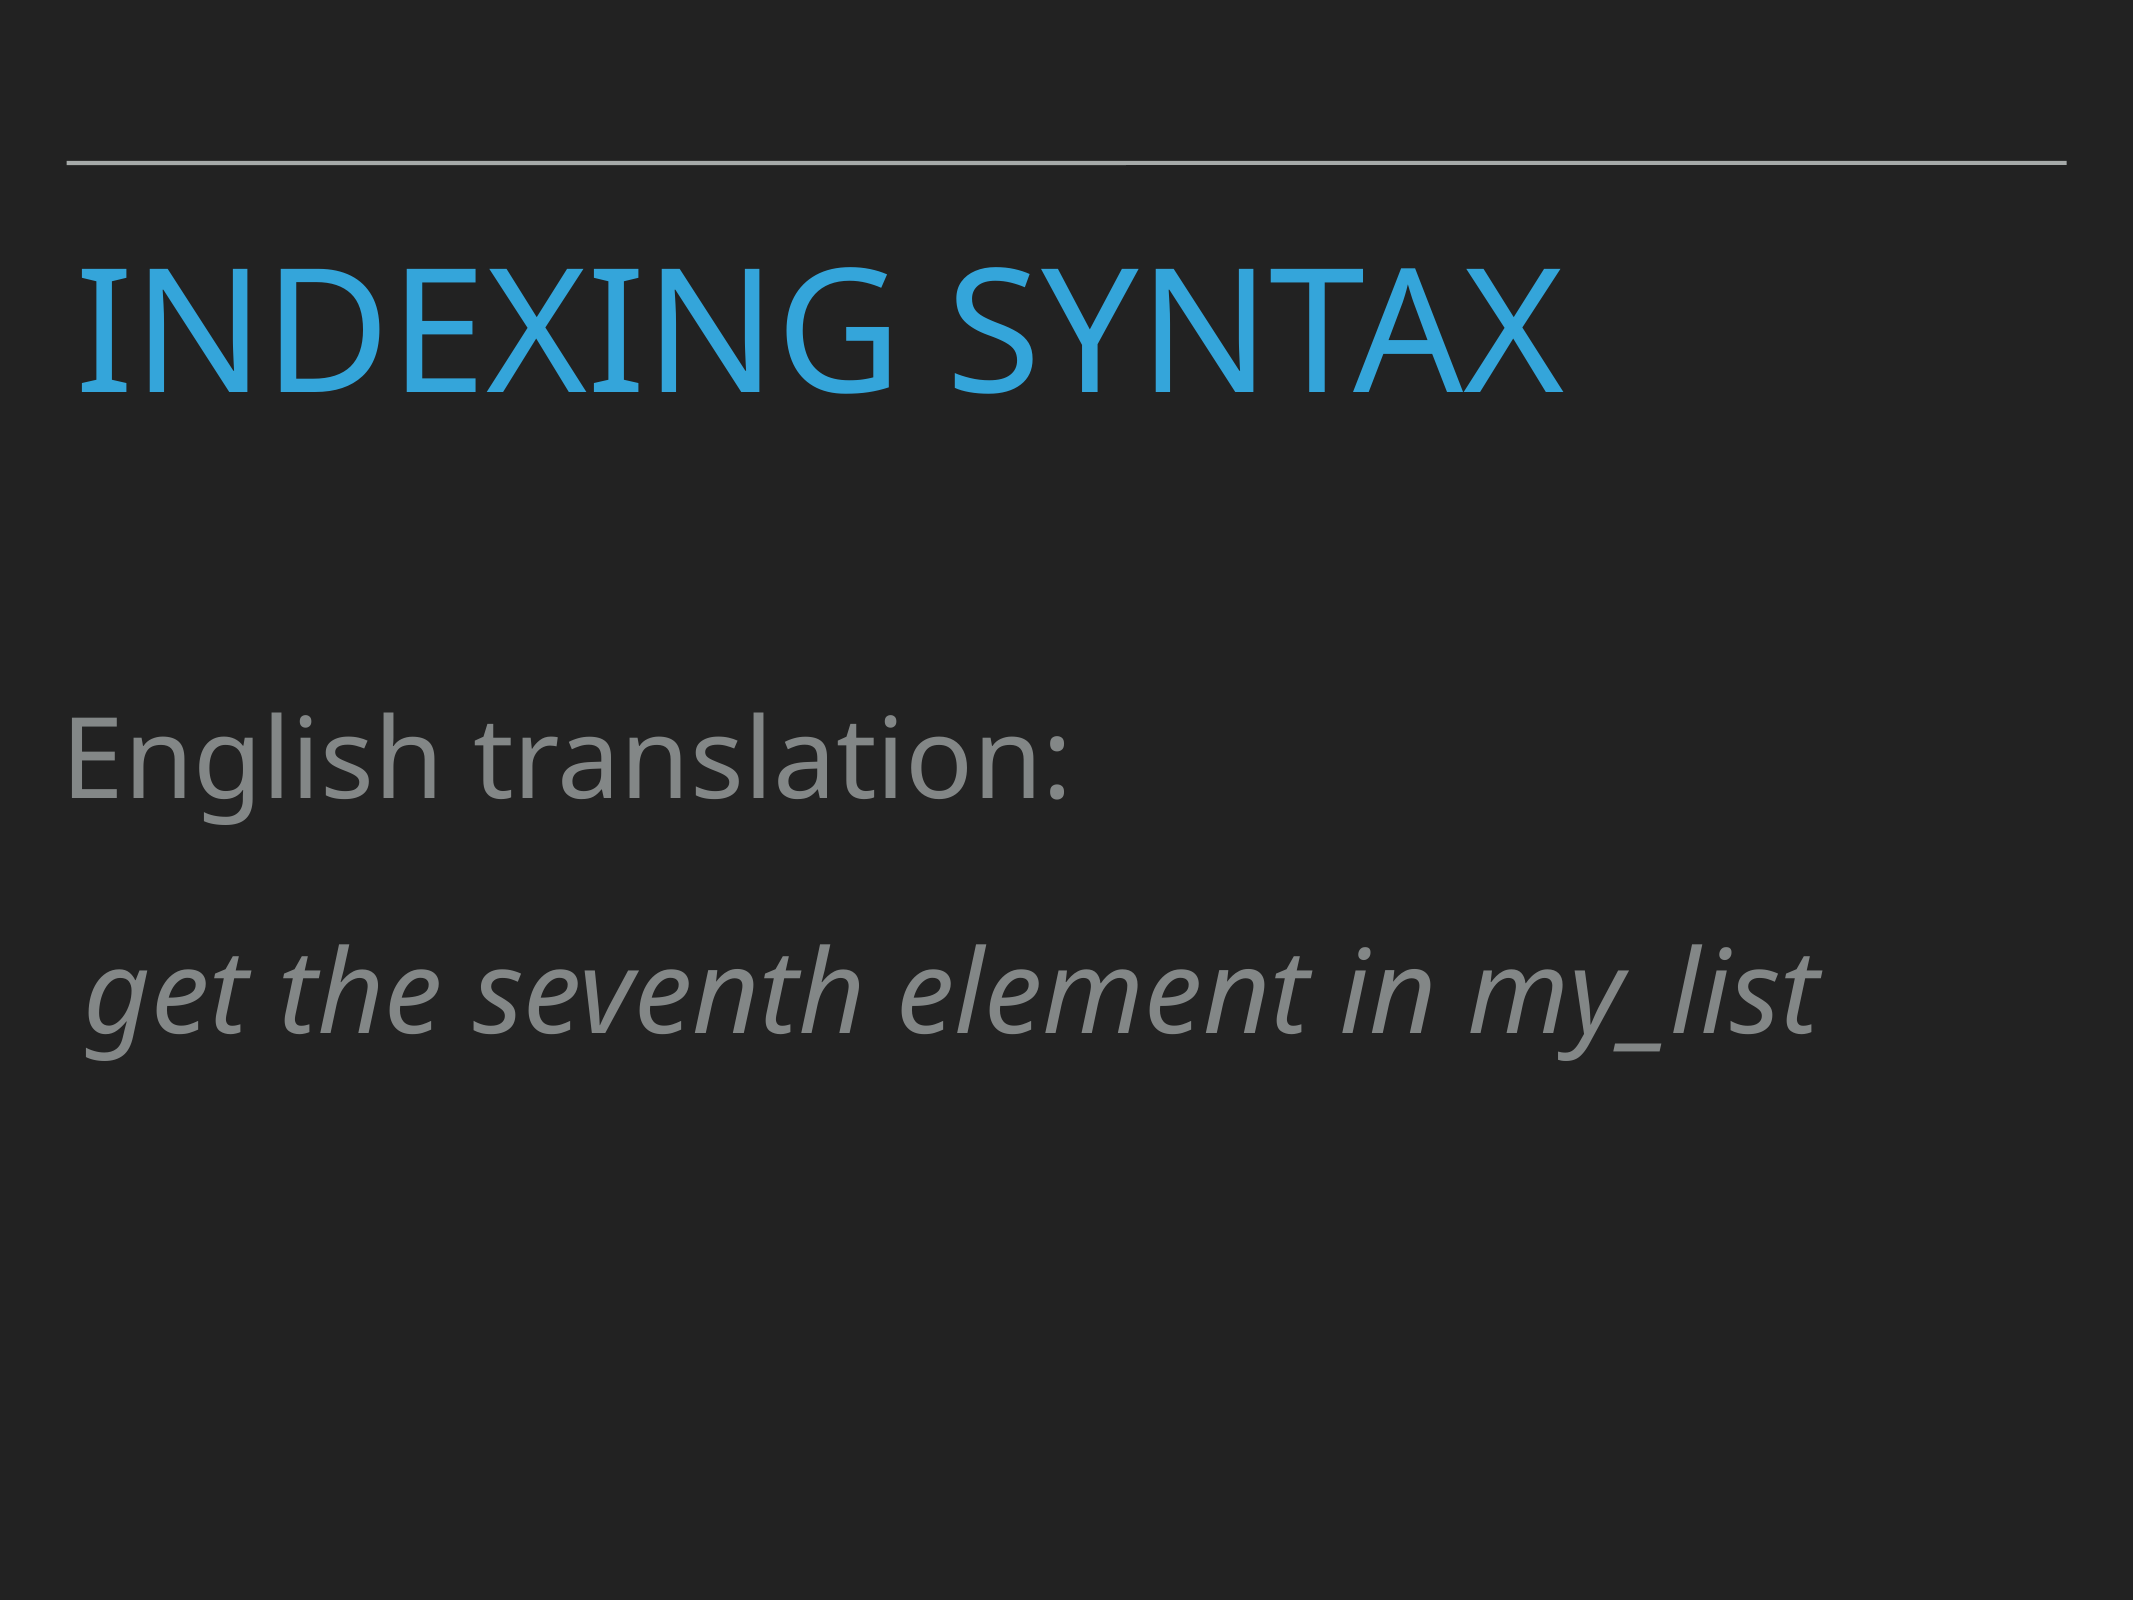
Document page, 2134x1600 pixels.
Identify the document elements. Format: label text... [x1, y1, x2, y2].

text_box get the seventh element in my_list [75, 908, 2062, 1065]
text_box English translation: [53, 677, 1083, 830]
title Indexing Syntax [66, 251, 2068, 445]
